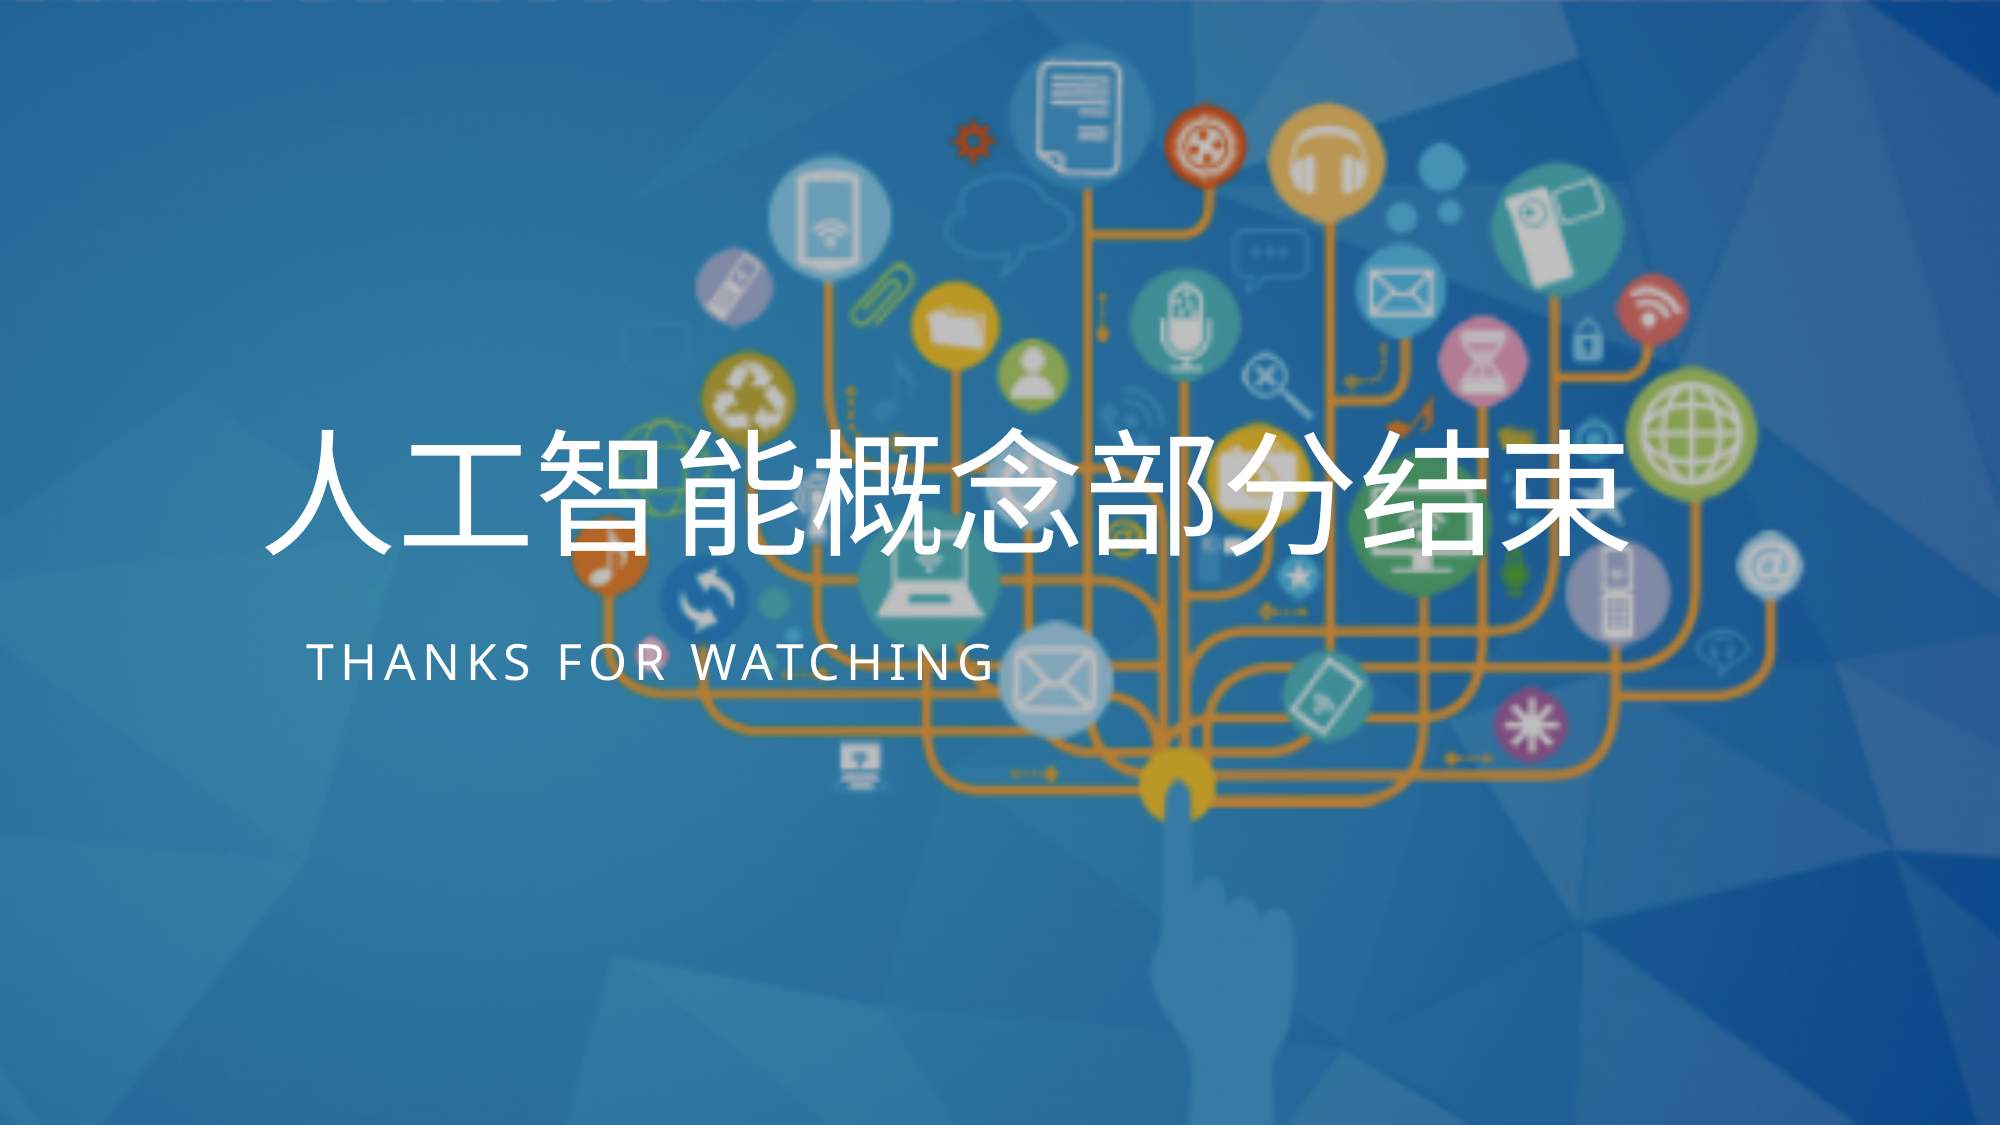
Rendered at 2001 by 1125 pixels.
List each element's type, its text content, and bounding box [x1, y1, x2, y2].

text_box 人工智能概念部分结束 [244, 400, 1650, 580]
text_box THANKS FOR WATCHING [292, 623, 1010, 699]
picture [0, 0, 2000, 1125]
